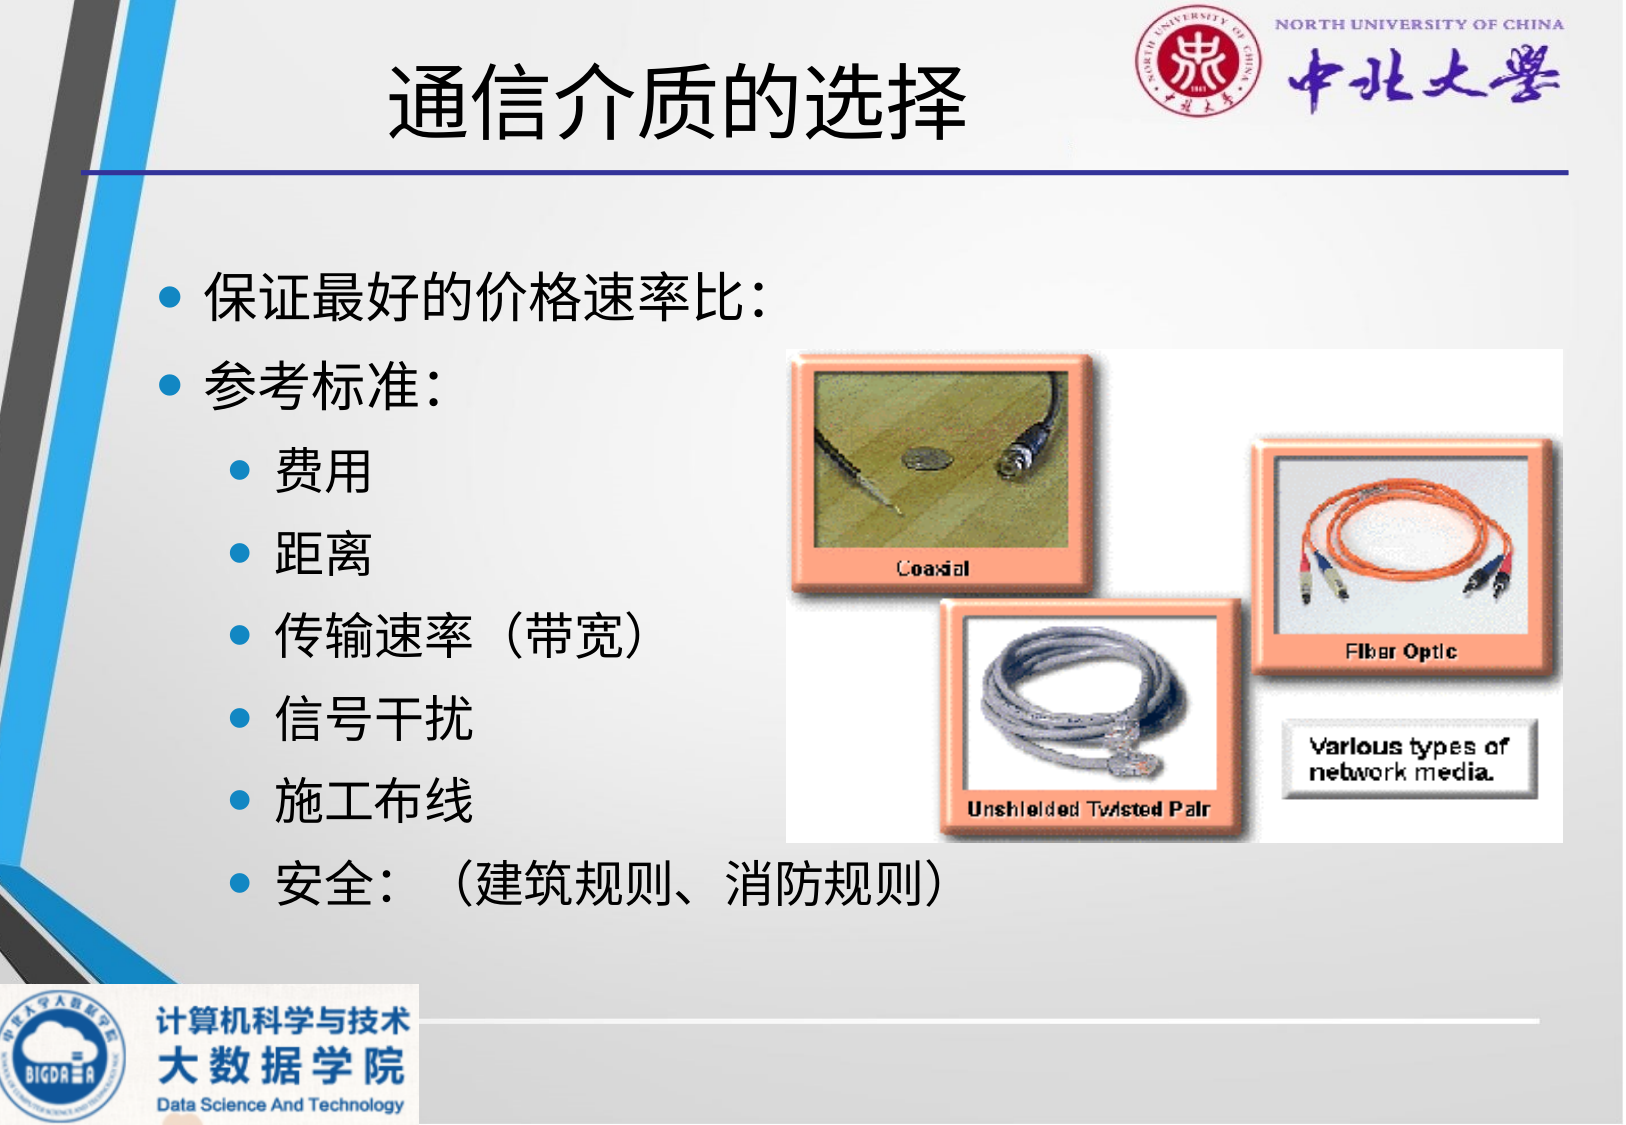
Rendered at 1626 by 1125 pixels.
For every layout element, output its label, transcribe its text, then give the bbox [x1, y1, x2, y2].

picture [0, 0, 1625, 1125]
text_box 保证最好的价格速率比： 参考标准： 费用 距离 传输速率（带宽） 信号干扰 施工布线 安全：（建筑规则、消防规则） [141, 256, 1014, 920]
slide_number [1467, 1002, 1544, 1062]
title 通信介质的选择 [64, 7, 1292, 194]
